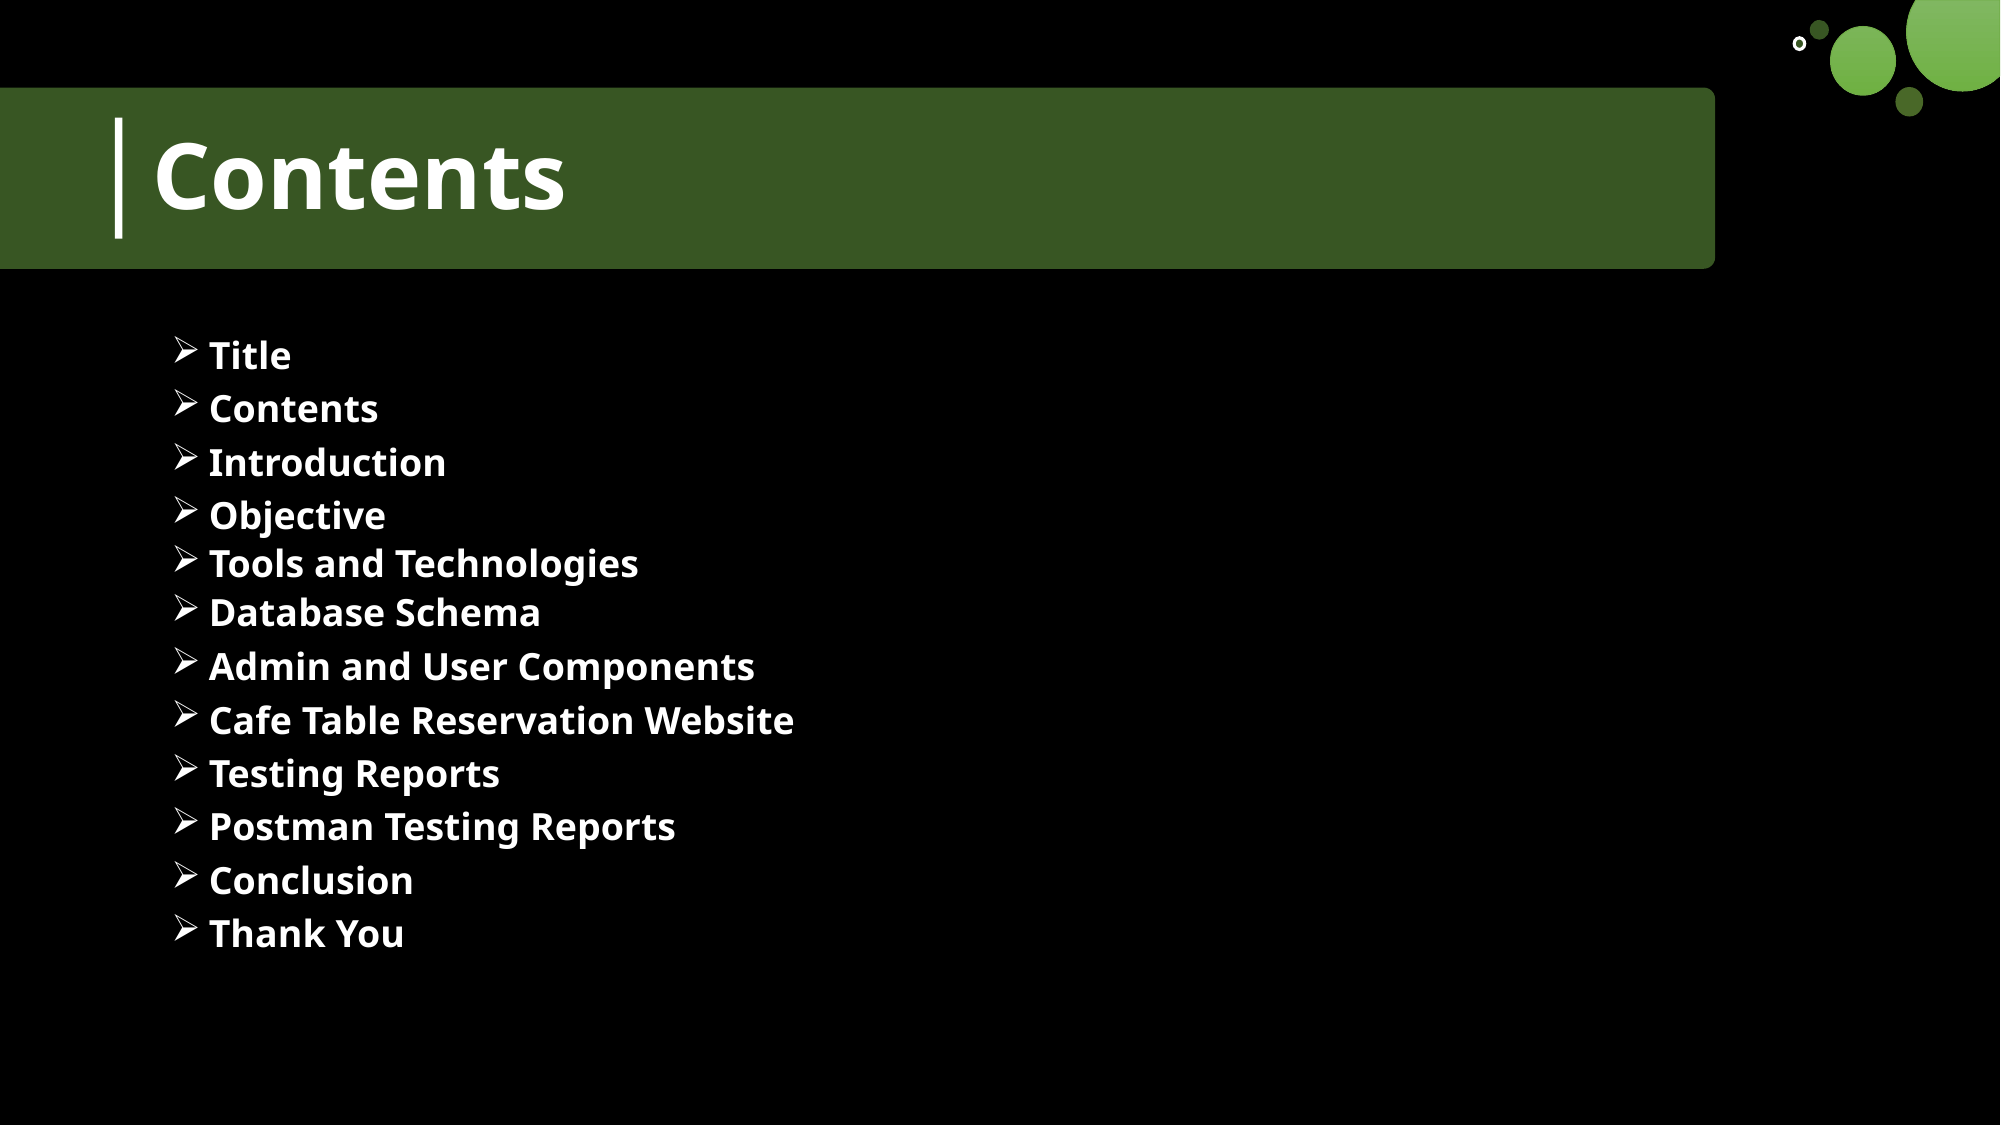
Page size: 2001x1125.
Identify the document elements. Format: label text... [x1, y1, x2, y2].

list Title Contents Introduction Objective Tools and Technologies Database Schema Admin and User Components Cafe Table Reservation Website Testing Reports Postman Testing Reports Conclusion Thank You [156, 324, 1402, 1008]
title Contents [137, 117, 1716, 242]
